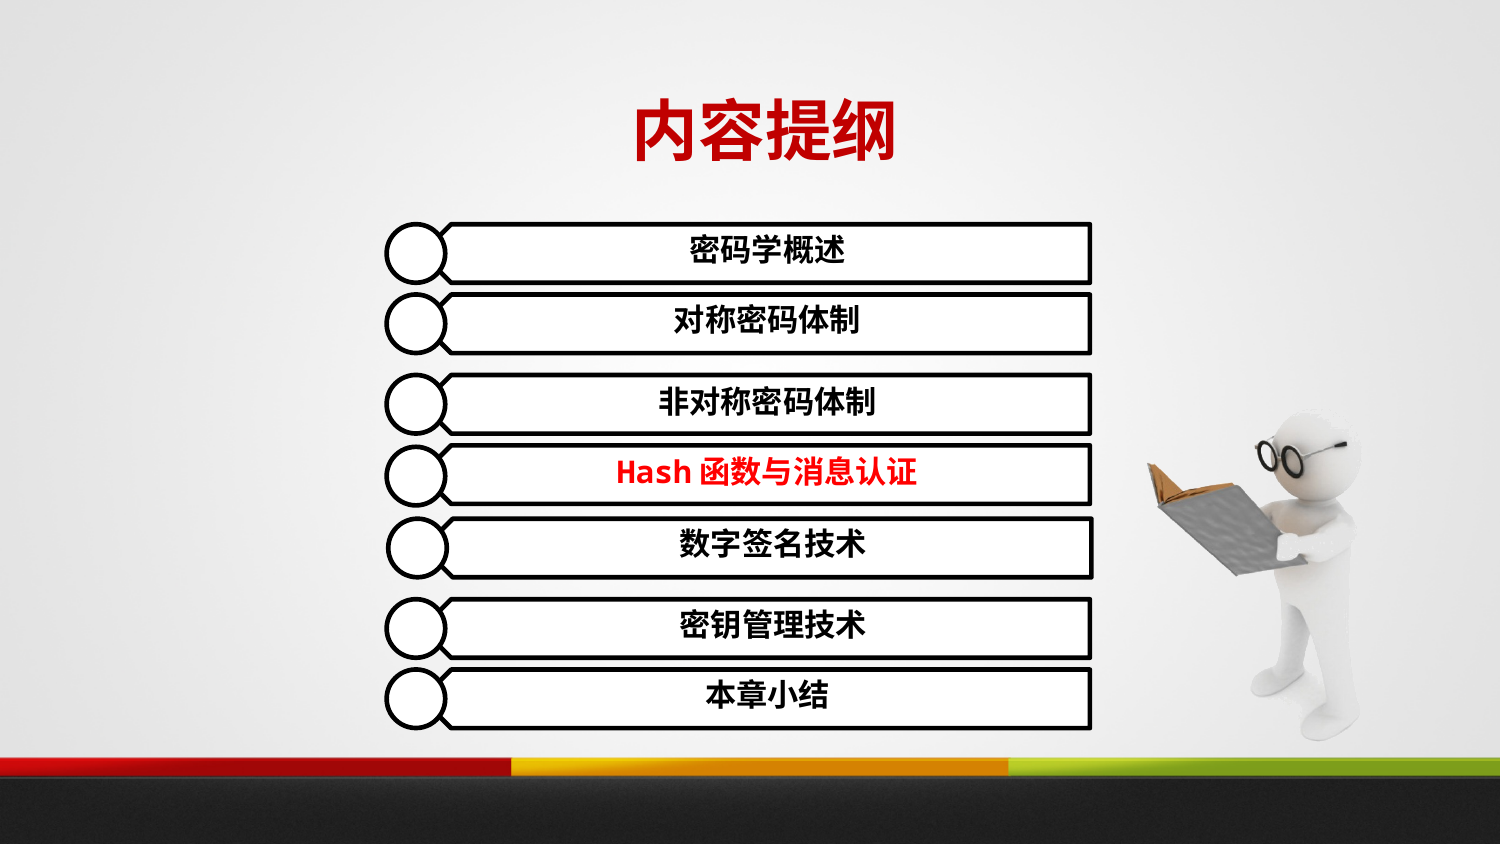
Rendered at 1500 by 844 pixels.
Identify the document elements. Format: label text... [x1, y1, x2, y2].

text_box [440, 332, 1090, 354]
text_box [386, 224, 445, 283]
text_box [386, 294, 445, 354]
text_box 密码学概述 [445, 222, 1090, 275]
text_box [387, 516, 1092, 578]
text_box [440, 485, 1087, 504]
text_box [386, 597, 1090, 659]
text_box [440, 230, 445, 245]
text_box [386, 667, 1090, 729]
text_box Hash函数与消息认证 [445, 445, 1087, 498]
text_box [440, 300, 445, 315]
title 内容提纲 [304, 58, 1226, 200]
text_box [439, 451, 445, 467]
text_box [386, 374, 1090, 434]
text_box [386, 446, 445, 506]
picture [0, 0, 1500, 844]
text_box [440, 262, 1090, 283]
text_box 对称密码体制 [445, 292, 1090, 346]
